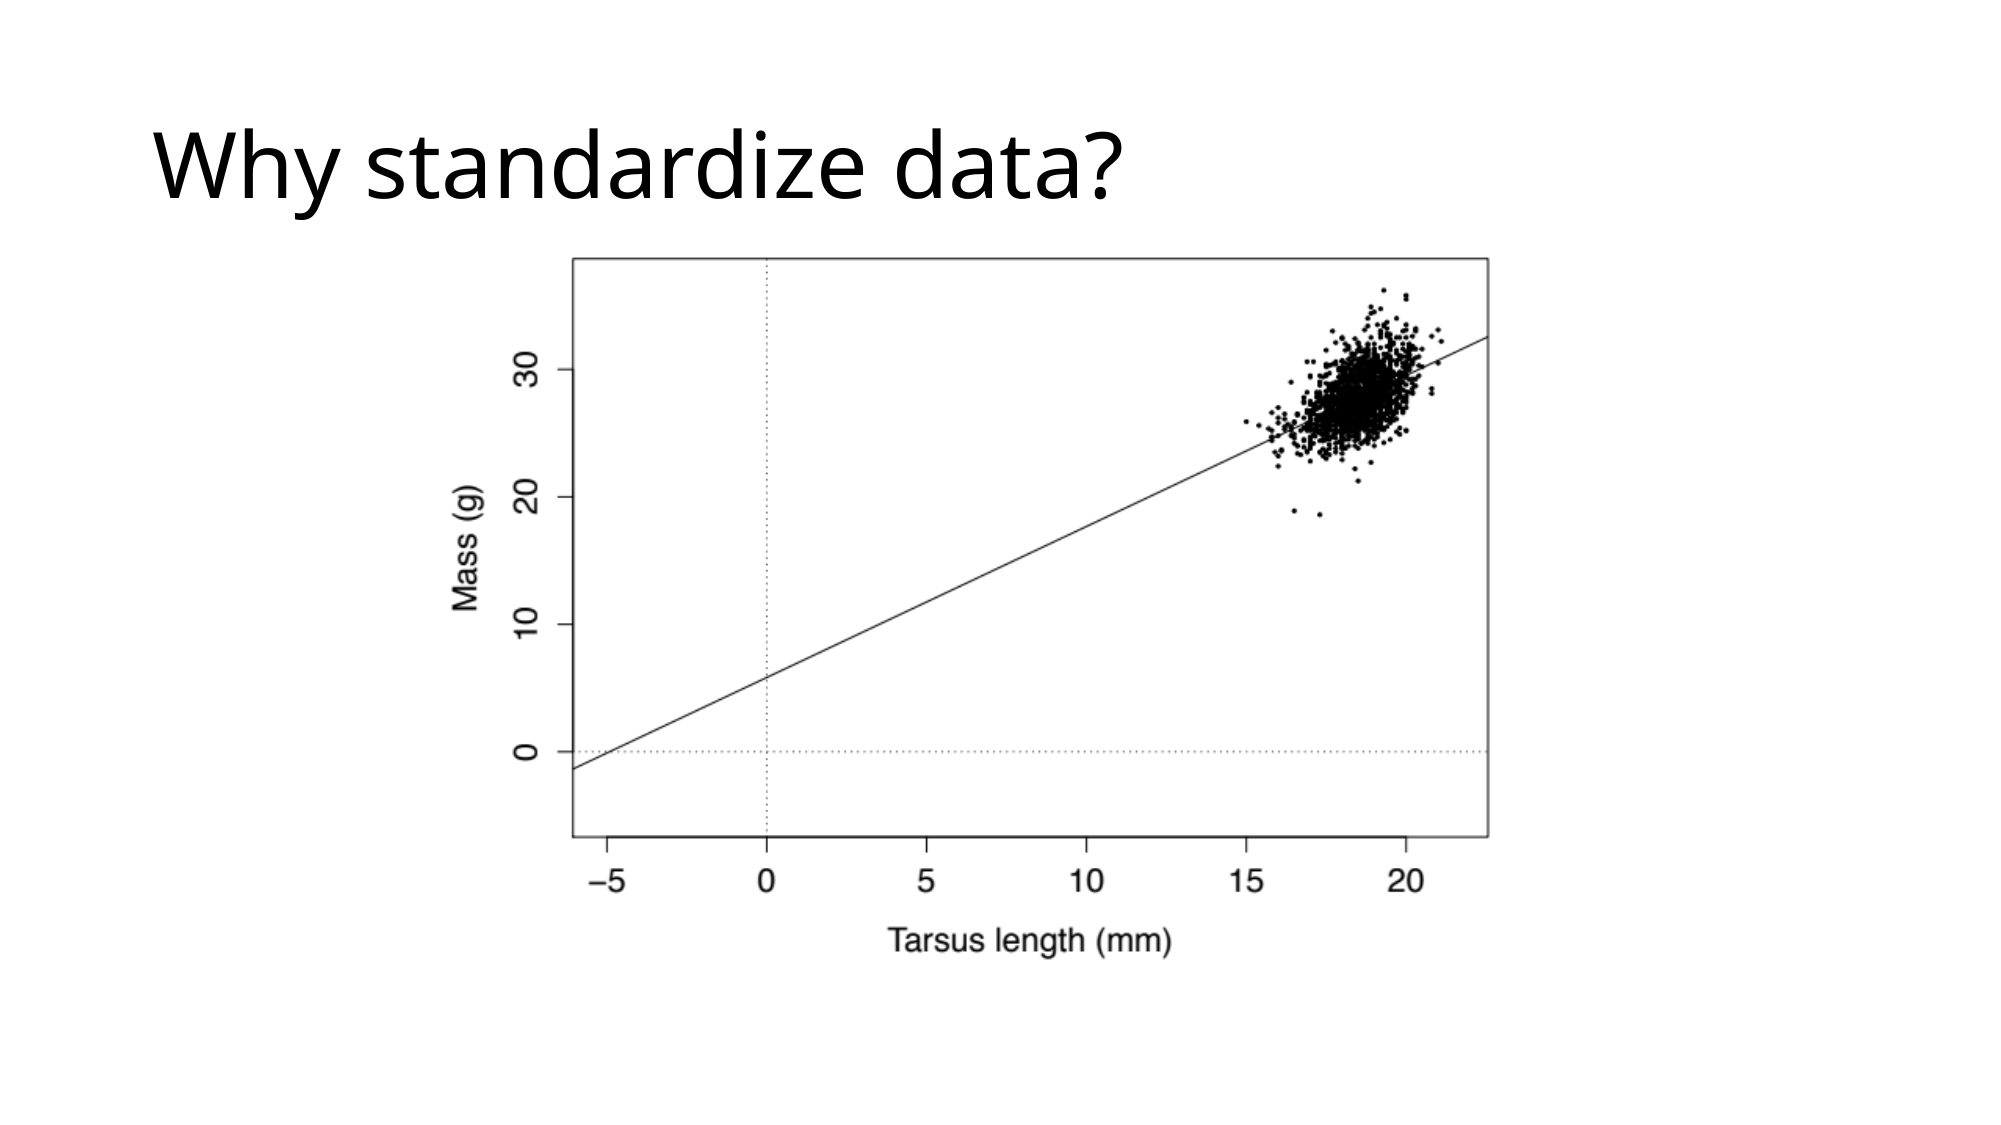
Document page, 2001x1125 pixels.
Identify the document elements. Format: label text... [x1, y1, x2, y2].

picture [449, 137, 1548, 988]
title Why standardize data? [137, 59, 1863, 278]
